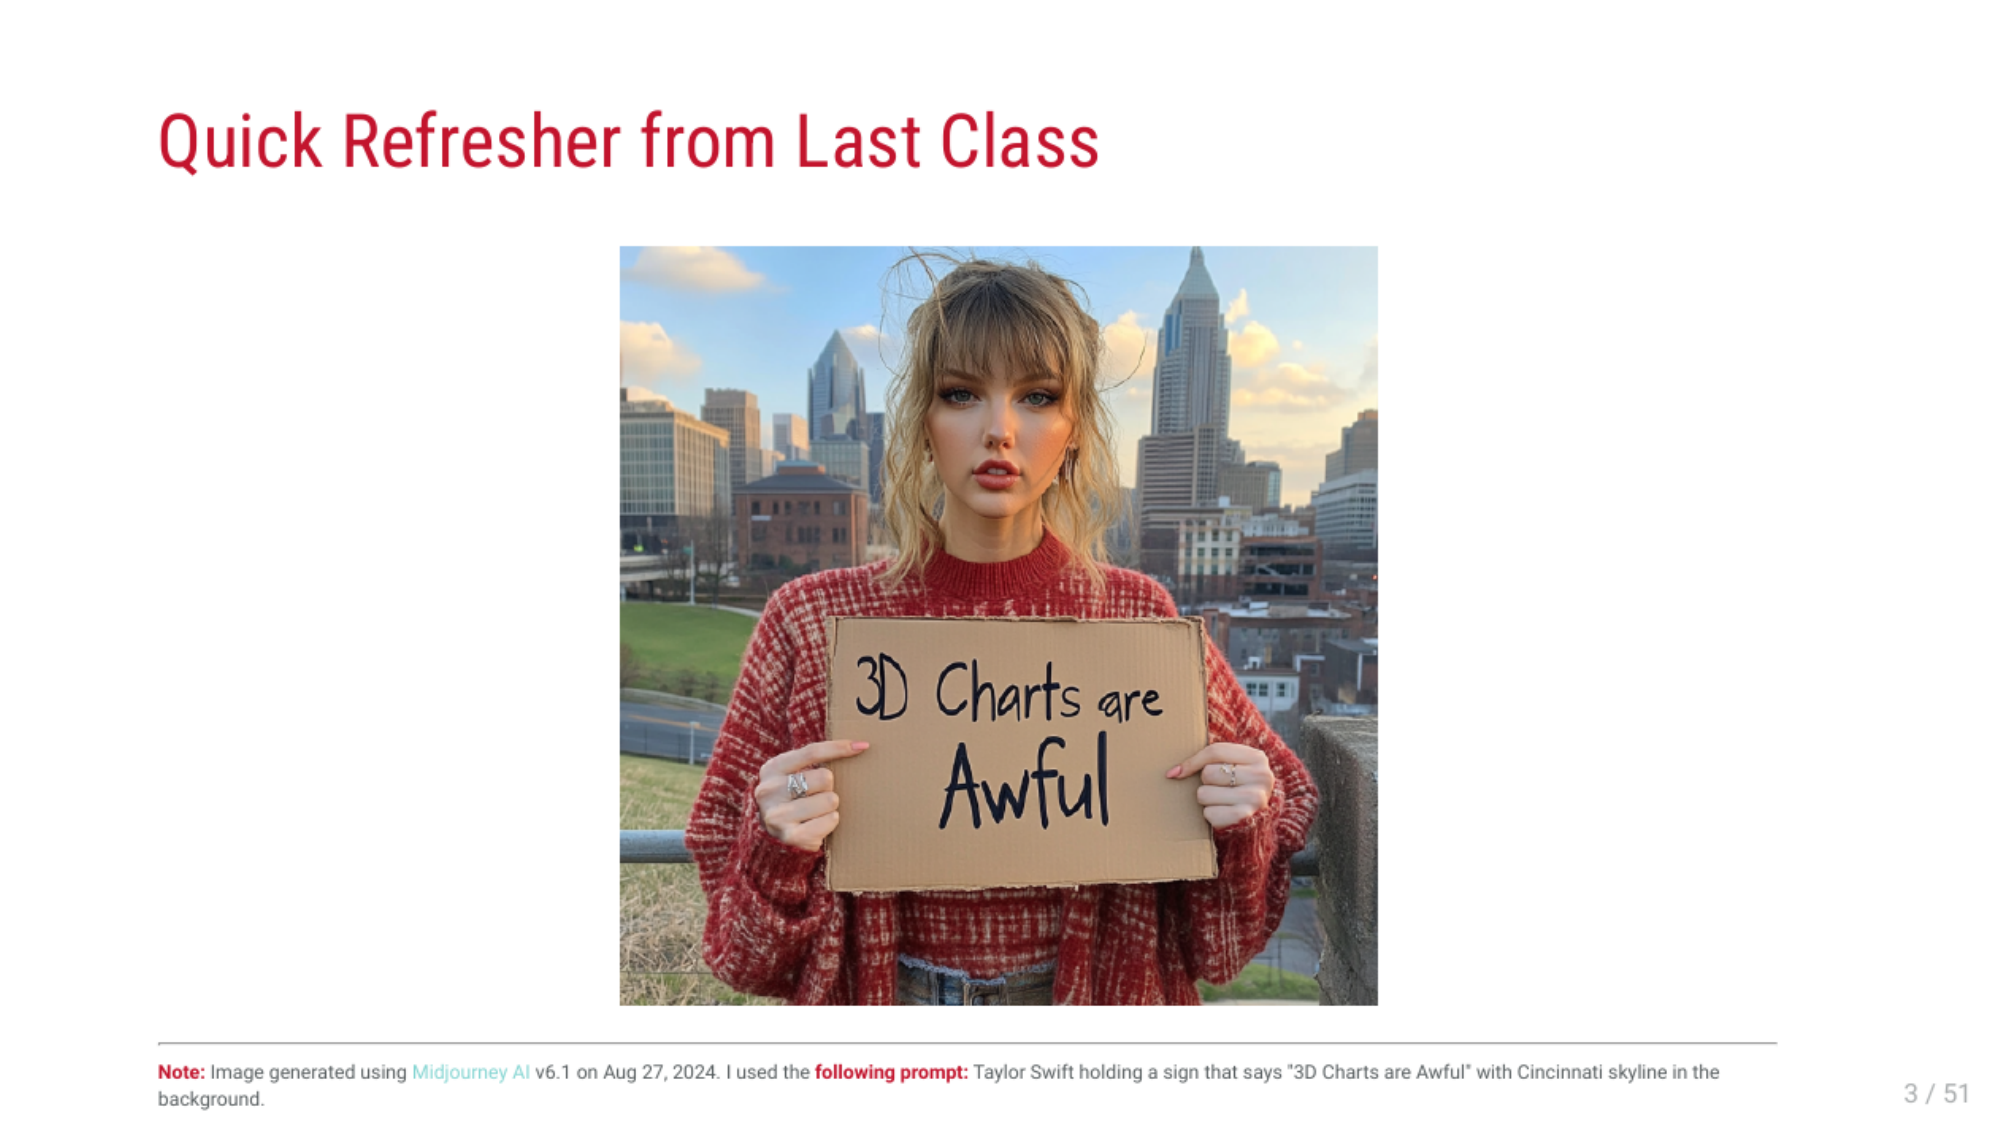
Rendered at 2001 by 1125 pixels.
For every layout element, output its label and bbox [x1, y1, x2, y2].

list [0, 0, 2000, 1125]
